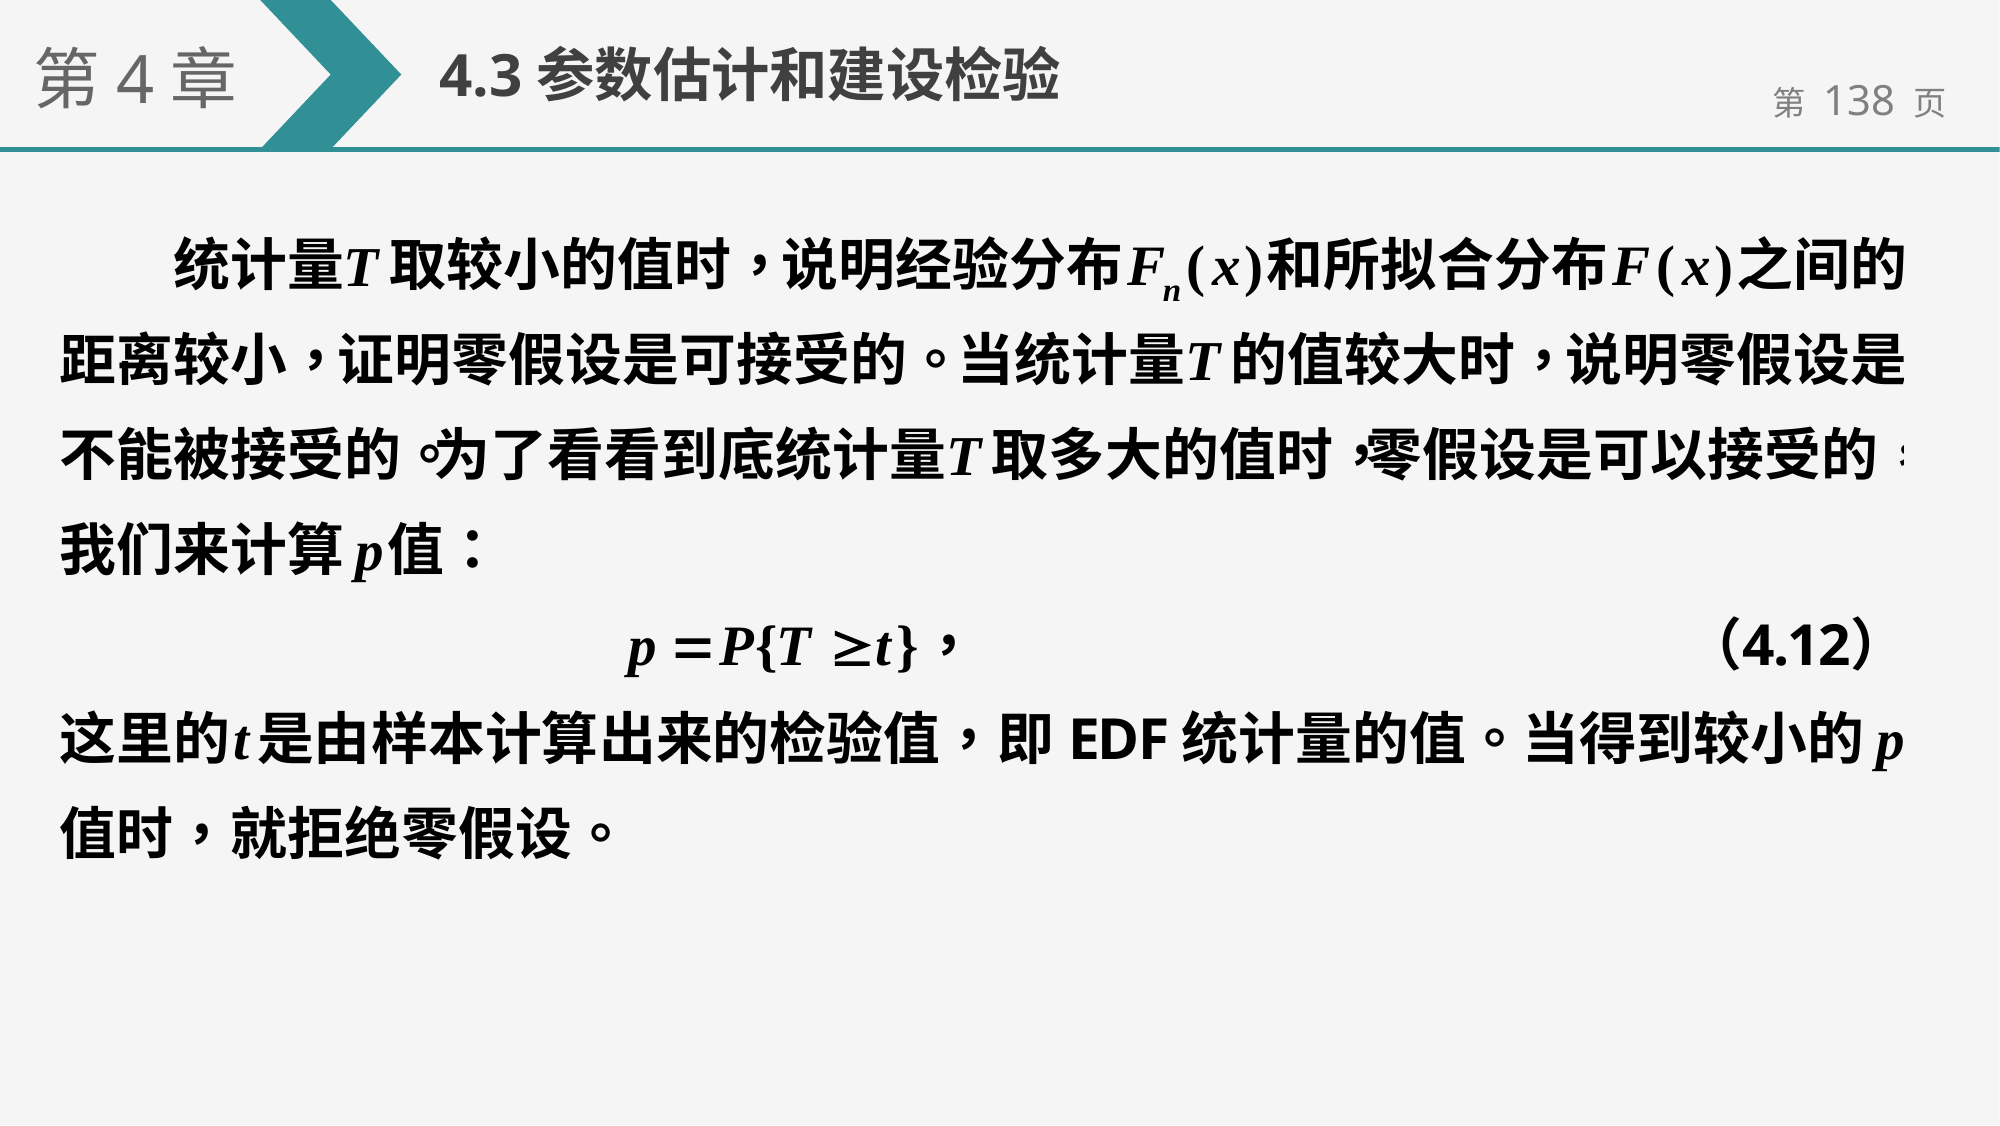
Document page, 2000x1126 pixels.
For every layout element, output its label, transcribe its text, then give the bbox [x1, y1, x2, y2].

text_box [258, 0, 403, 148]
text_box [59, 218, 1904, 882]
text_box 第4章 [19, 29, 253, 125]
text_box 4.3参数估计和建设检验 [424, 31, 1366, 116]
